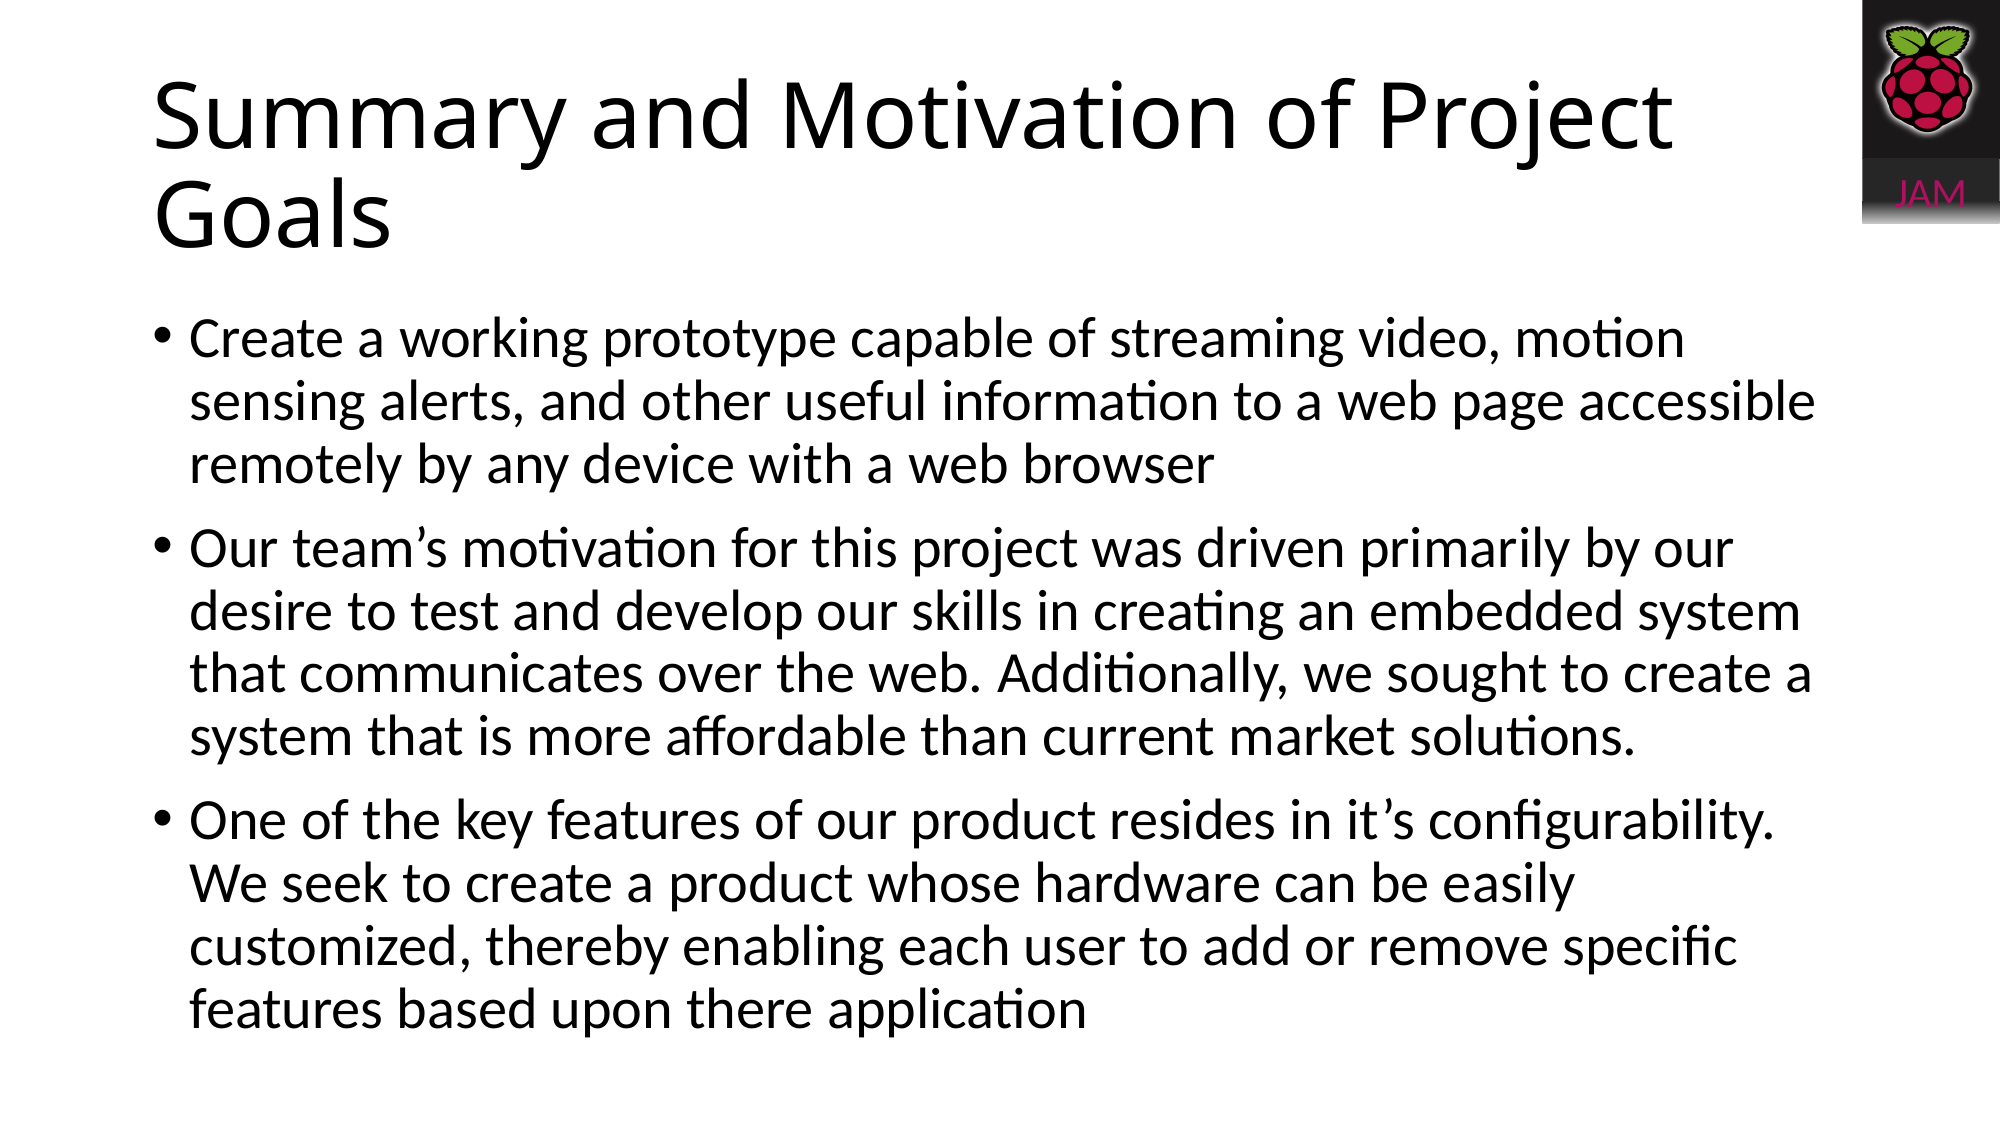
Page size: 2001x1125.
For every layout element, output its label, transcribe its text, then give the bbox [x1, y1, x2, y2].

list Create a working prototype capable of streaming video, motion sensing alerts, and other useful information to a web page accessible remotely by any device with a web browser Our team’s motivation for this project was driven primarily by our desire to test and develop our skills in creating an embedded system that communicates over the web. Additionally, we sought to create a system that is more affordable than current market solutions. One of the key features of our product resides in it’s configurability. We seek to create a product whose hardware can be easily customized, thereby enabling each user to add or remove specific features based upon there application [137, 299, 1863, 1060]
title Summary and Motivation of Project Goals [137, 59, 1863, 278]
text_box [1862, 0, 2000, 225]
